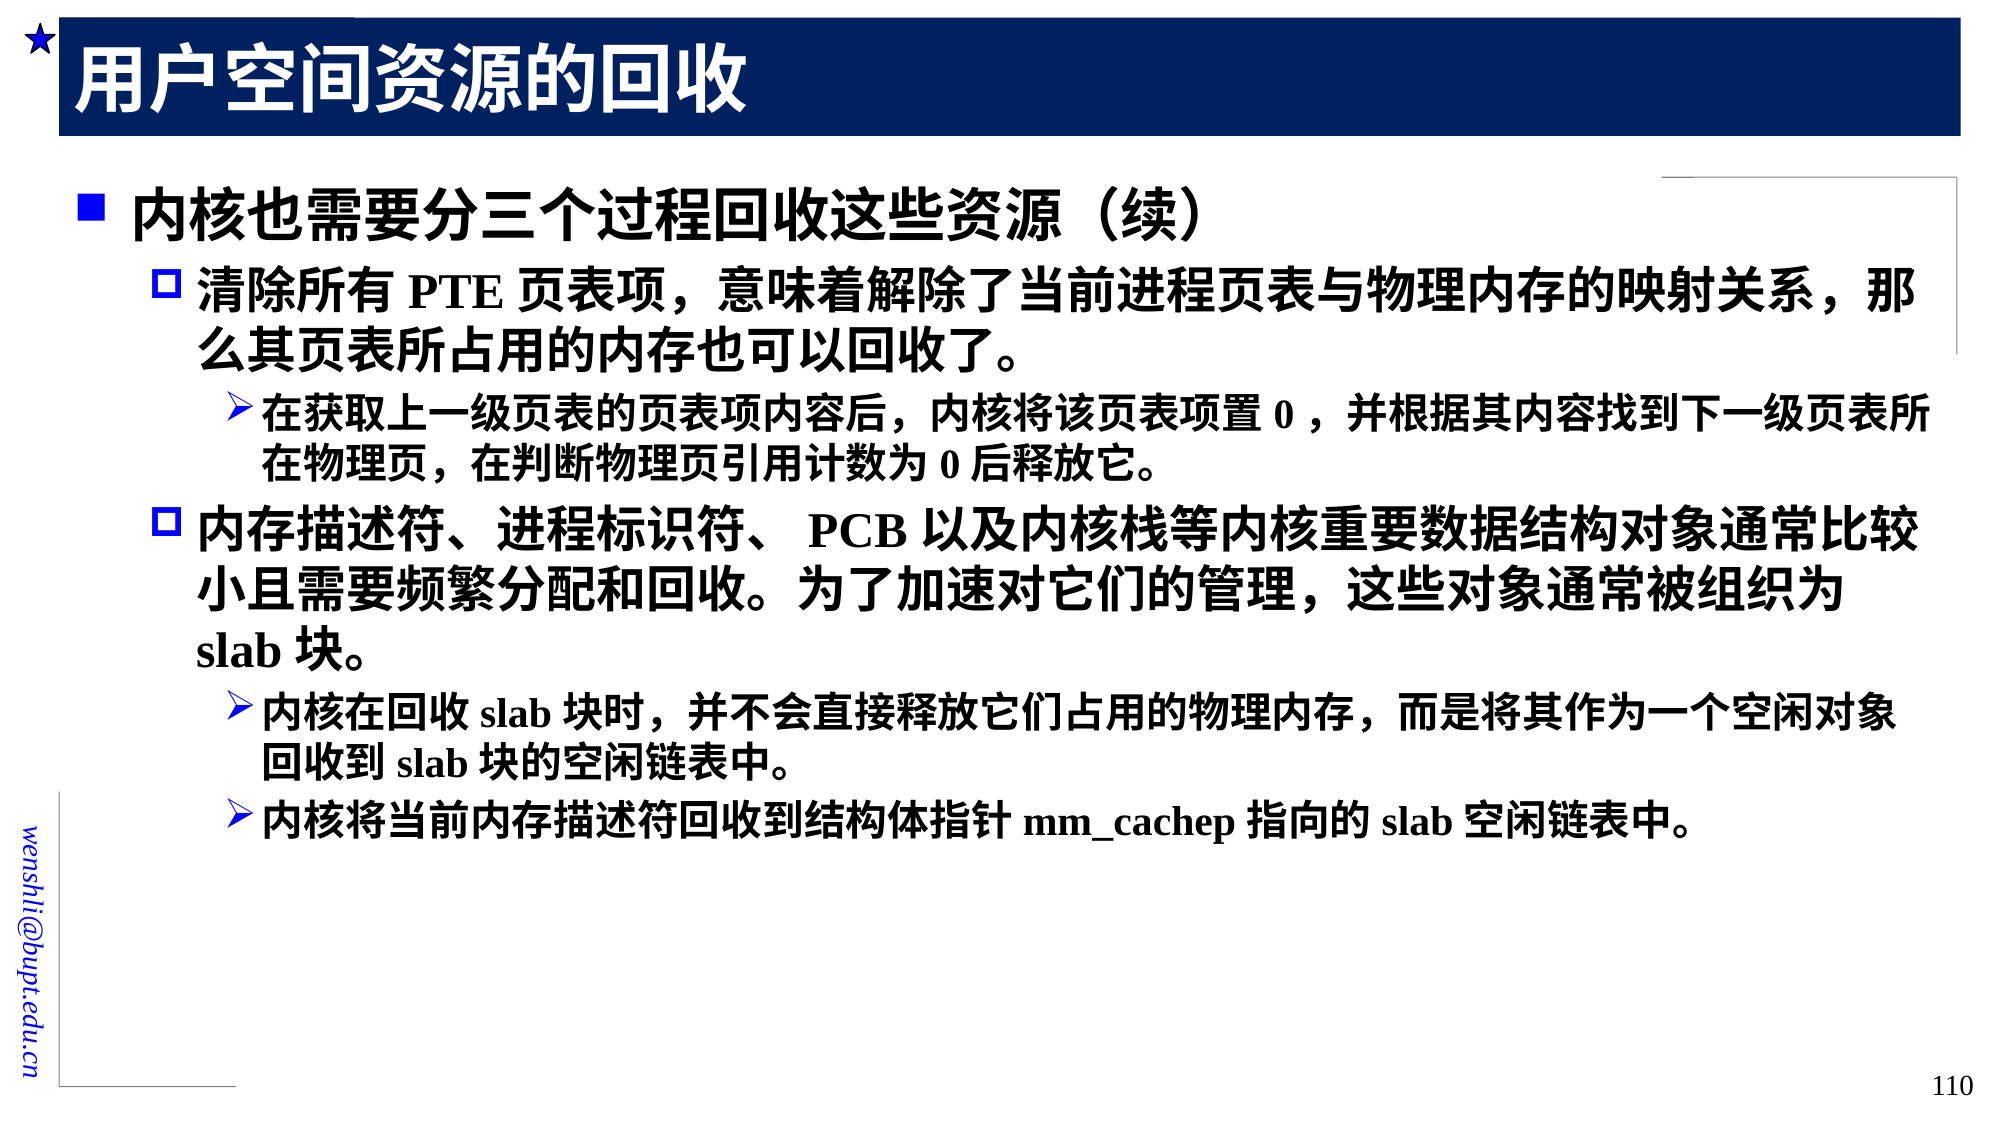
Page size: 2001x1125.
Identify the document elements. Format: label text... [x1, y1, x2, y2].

slide_number 110 [1822, 1058, 1990, 1113]
list 内核也需要分三个过程回收这些资源（续） 清除所有PTE页表项，意味着解除了当前进程页表与物理内存的映射关系，那么其页表所占用的内存也可以回收了。 在获取上一级页表的页表项内容后，内核将该页表项置0，并根据其内容找到下一级页表所在物理页，在判断物理页引用计数为0后释放它。 内存描述符、进程标识符、PCB以及内核栈等内核重要数据结构对象通常比较小且需要频繁分配和回收。为了加速对它们的管理，这些对象通常被组织为slab块。 内核在回收slab块时，并不会直接释放它们占用的物理内存，而是将其作为一个空闲对象回收到slab块的空闲链表中。 内核将当前内存描述符回收到结构体指针mm_cachep指向的slab空闲链表中。 [59, 171, 1955, 1087]
title 用户空间资源的回收 [58, 17, 1961, 137]
